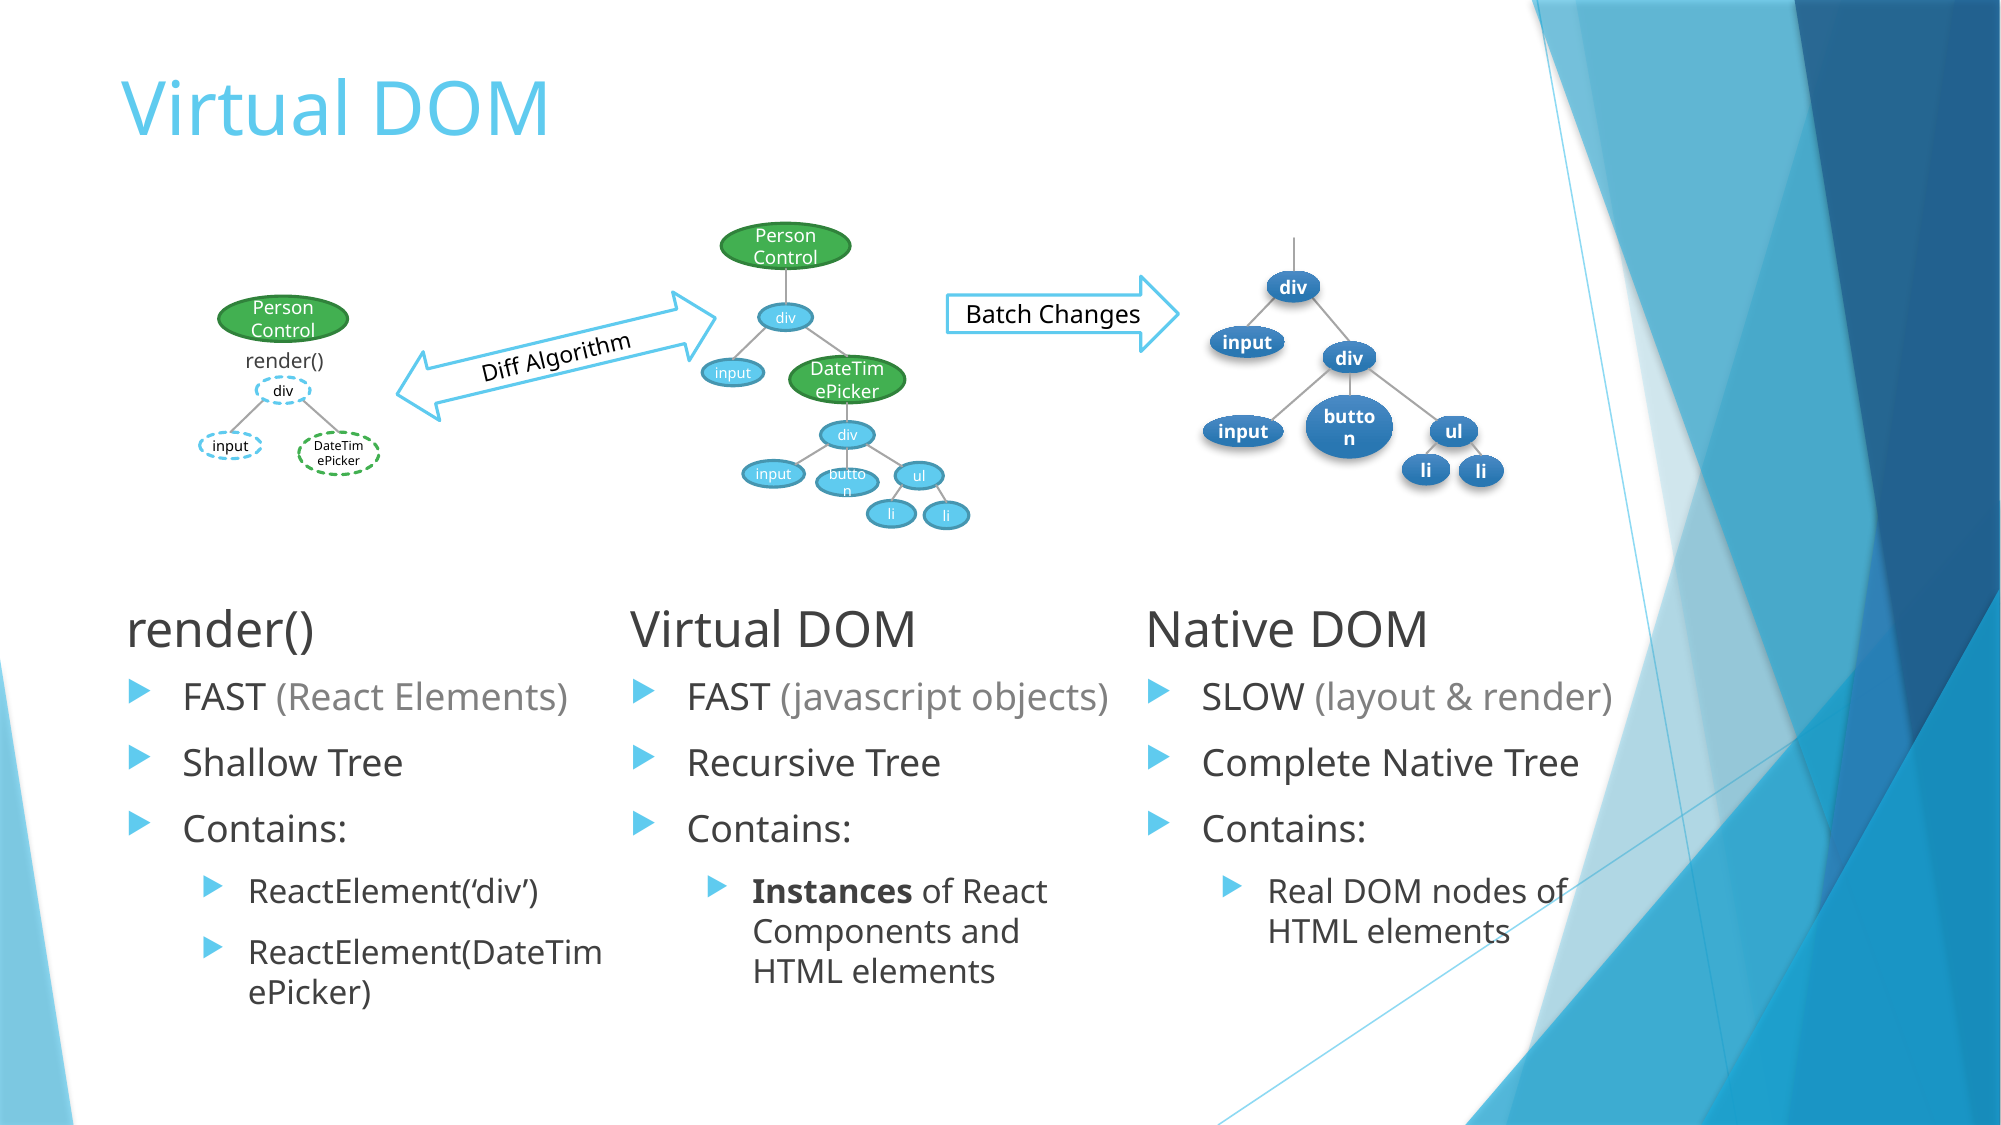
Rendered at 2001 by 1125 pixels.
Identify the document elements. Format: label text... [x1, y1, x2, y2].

text_box render() [111, 570, 627, 665]
list Virtual DOM [627, 570, 1130, 665]
text_box FAST (React Elements) Shallow Tree Contains: ReactElement(‘div’) ReactElement(DateTimePicker) [111, 665, 627, 1108]
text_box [701, 222, 970, 530]
text_box Batch Changes [974, 274, 1180, 353]
title Virtual DOM [106, 53, 1518, 270]
list Native DOM [1130, 570, 1650, 665]
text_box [199, 295, 380, 476]
list FAST (javascript objects) Recursive Tree Contains: Instances of React Components and HTML elements [627, 665, 1130, 1108]
text_box Diff Algorithm [395, 290, 696, 422]
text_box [1202, 237, 1505, 488]
list SLOW (layout & render) Complete Native Tree Contains: Real DOM nodes of HTML elements [1130, 665, 1687, 1108]
